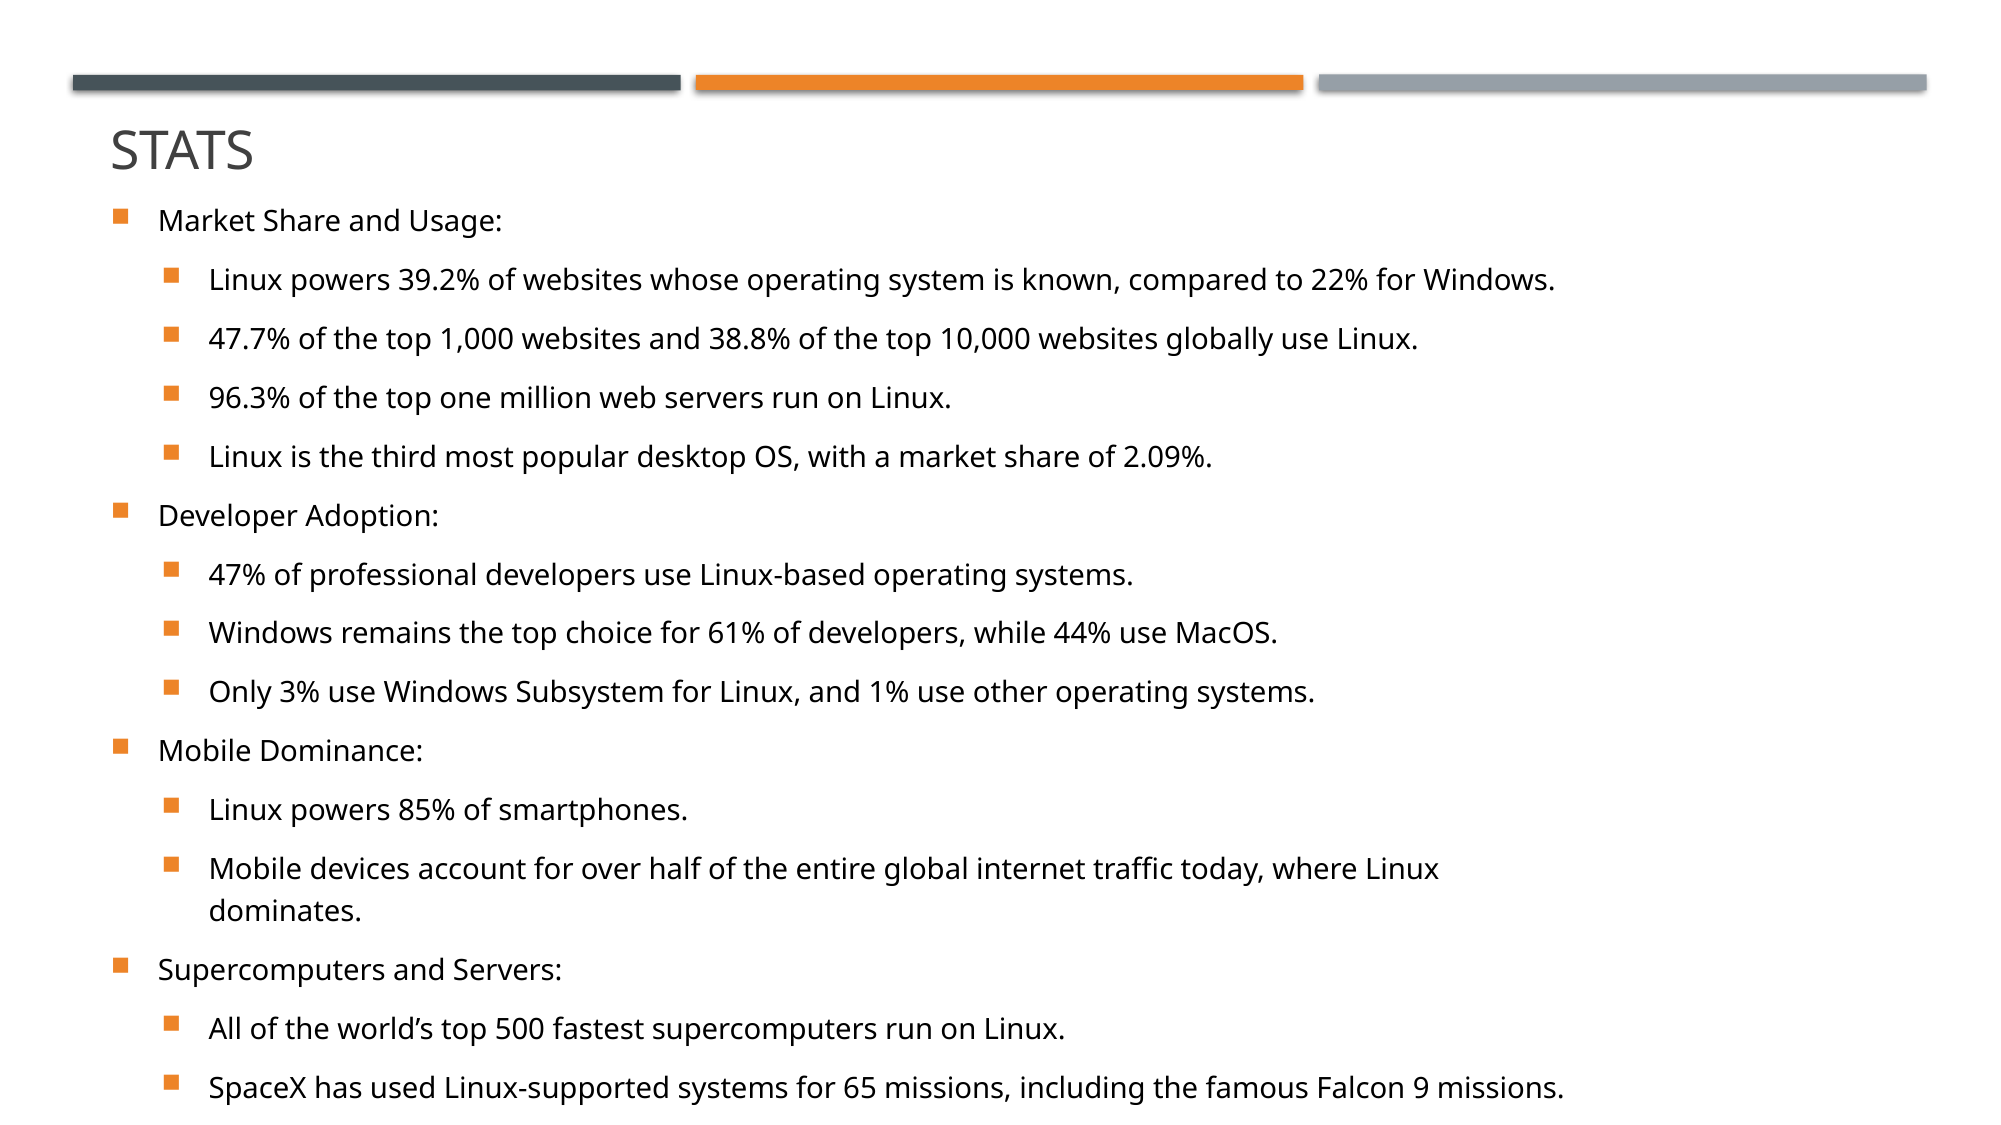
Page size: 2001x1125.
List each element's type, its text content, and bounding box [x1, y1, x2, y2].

title Stats [95, 115, 1905, 189]
list Market Share and Usage: Linux powers 39.2% of websites whose operating system is known, compared to 22% for Windows. 47.7% of the top 1,000 websites and 38.8% of the top 10,000 websites globally use Linux. 96.3% of the top one million web servers run on Linux. Linux is the third most popular desktop OS, with a market share of 2.09%. Developer Adoption: 47% of professional developers use Linux-based operating systems. Windows remains the top choice for 61% of developers, while 44% use MacOS. Only 3% use Windows Subsystem for Linux, and 1% use other operating systems. Mobile Dominance: Linux powers 85% of smartphones. Mobile devices account for over half of the entire global internet traffic today, where Linux dominates. Supercomputers and Servers: All of the world’s top 500 fastest supercomputers run on Linux. SpaceX has used Linux-supported systems for 65 missions, including the famous Falcon 9 missions. [95, 188, 1612, 1125]
